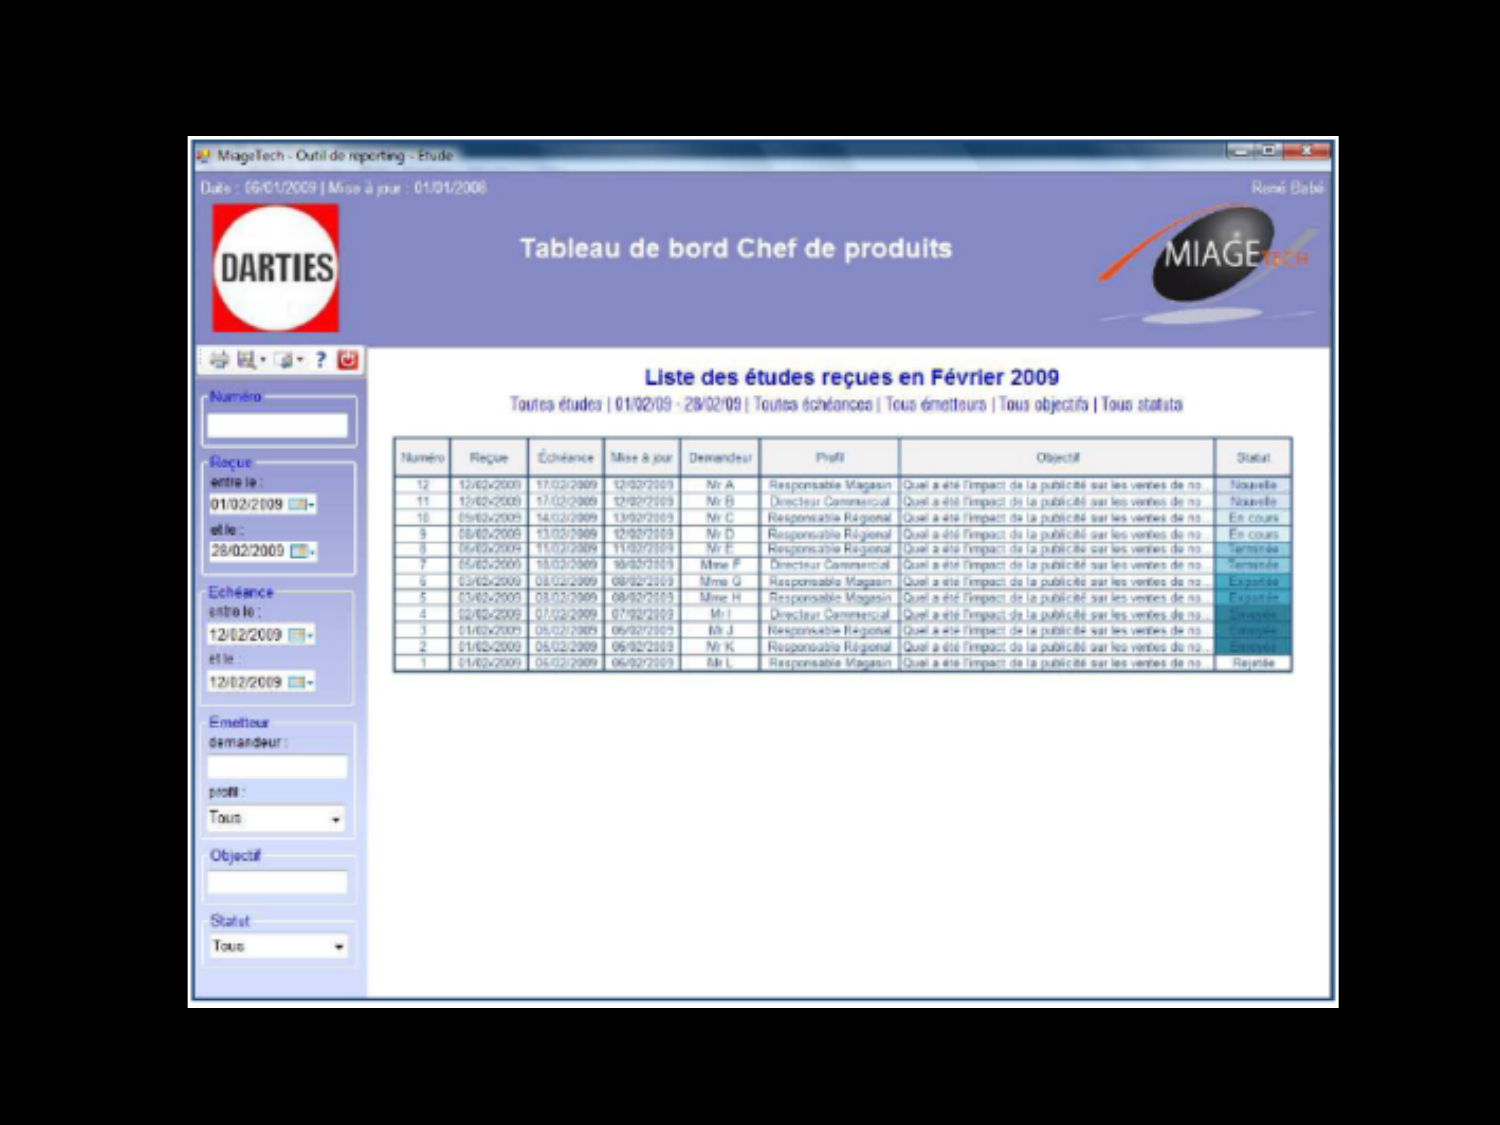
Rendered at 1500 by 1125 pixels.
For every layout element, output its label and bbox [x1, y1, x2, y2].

picture [187, 136, 1339, 1009]
